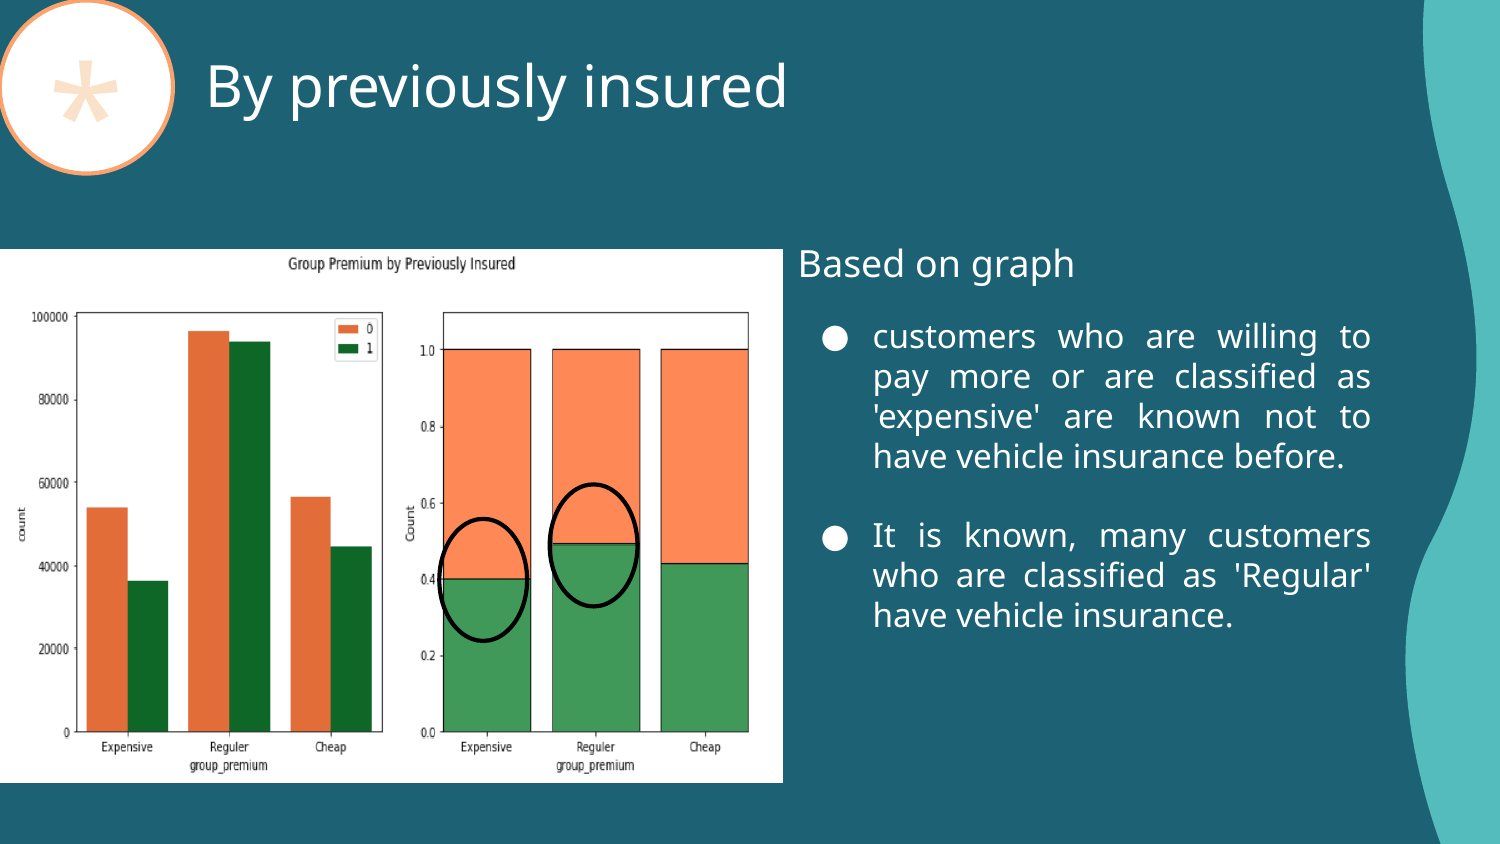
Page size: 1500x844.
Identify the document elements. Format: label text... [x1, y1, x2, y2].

text_box * [11, 87, 161, 134]
subtitle Based on graph [782, 227, 1261, 300]
title By previously insured [190, 33, 1051, 128]
picture [0, 249, 783, 783]
text_box [0, 0, 176, 176]
list customers who are willing to pay more or are classified as 'expensive' are known not to have vehicle insurance before. It is known, many customers who are classified as 'Regular' have vehicle insurance. [787, 300, 1388, 757]
